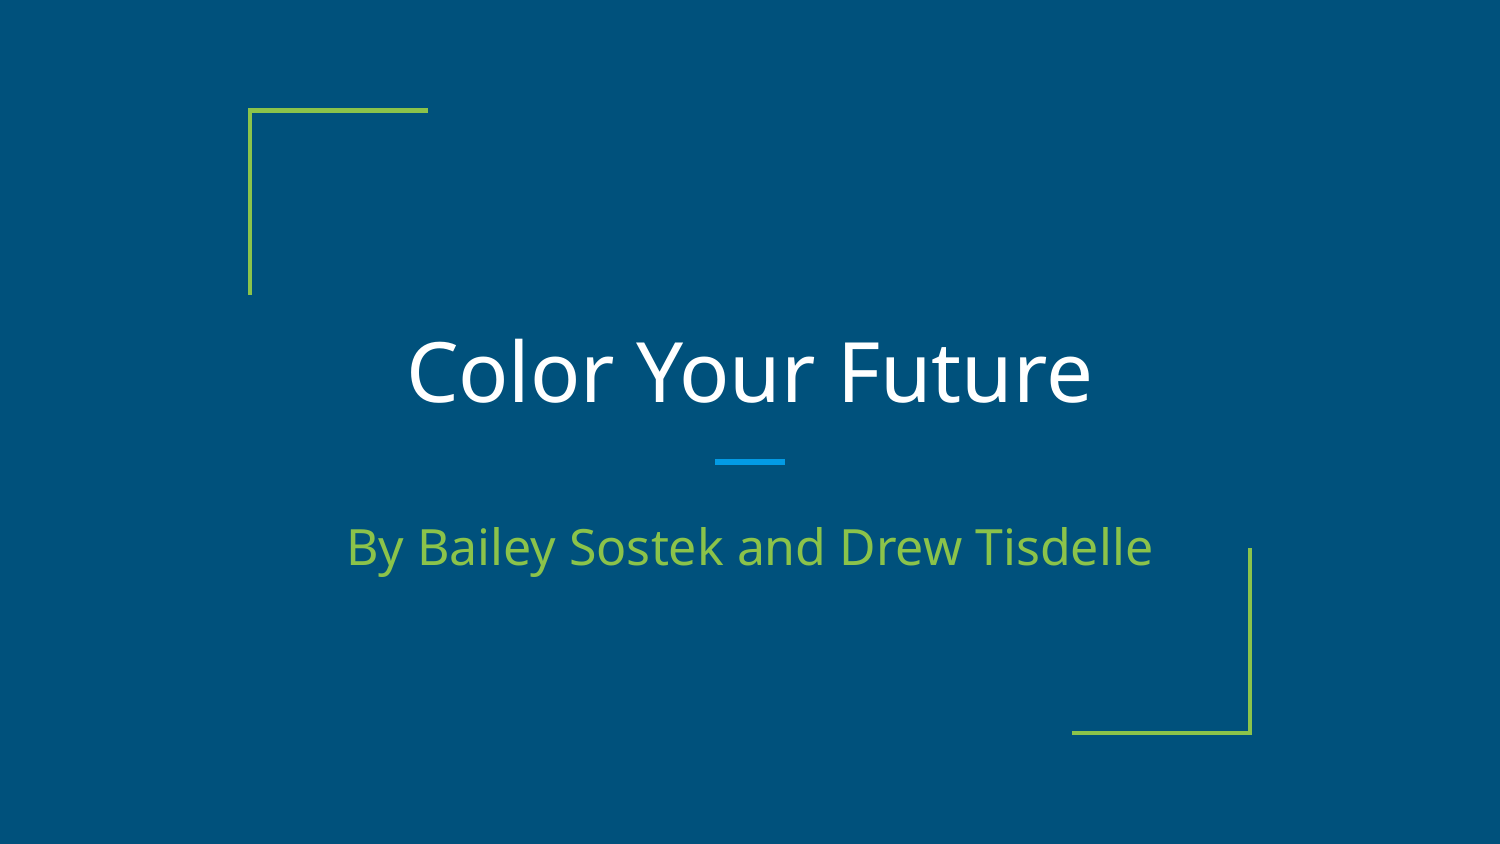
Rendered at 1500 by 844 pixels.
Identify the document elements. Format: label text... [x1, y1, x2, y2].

title Color Your Future [275, 195, 1225, 435]
subtitle By Bailey Sostek and Drew Tisdelle [275, 500, 1225, 650]
